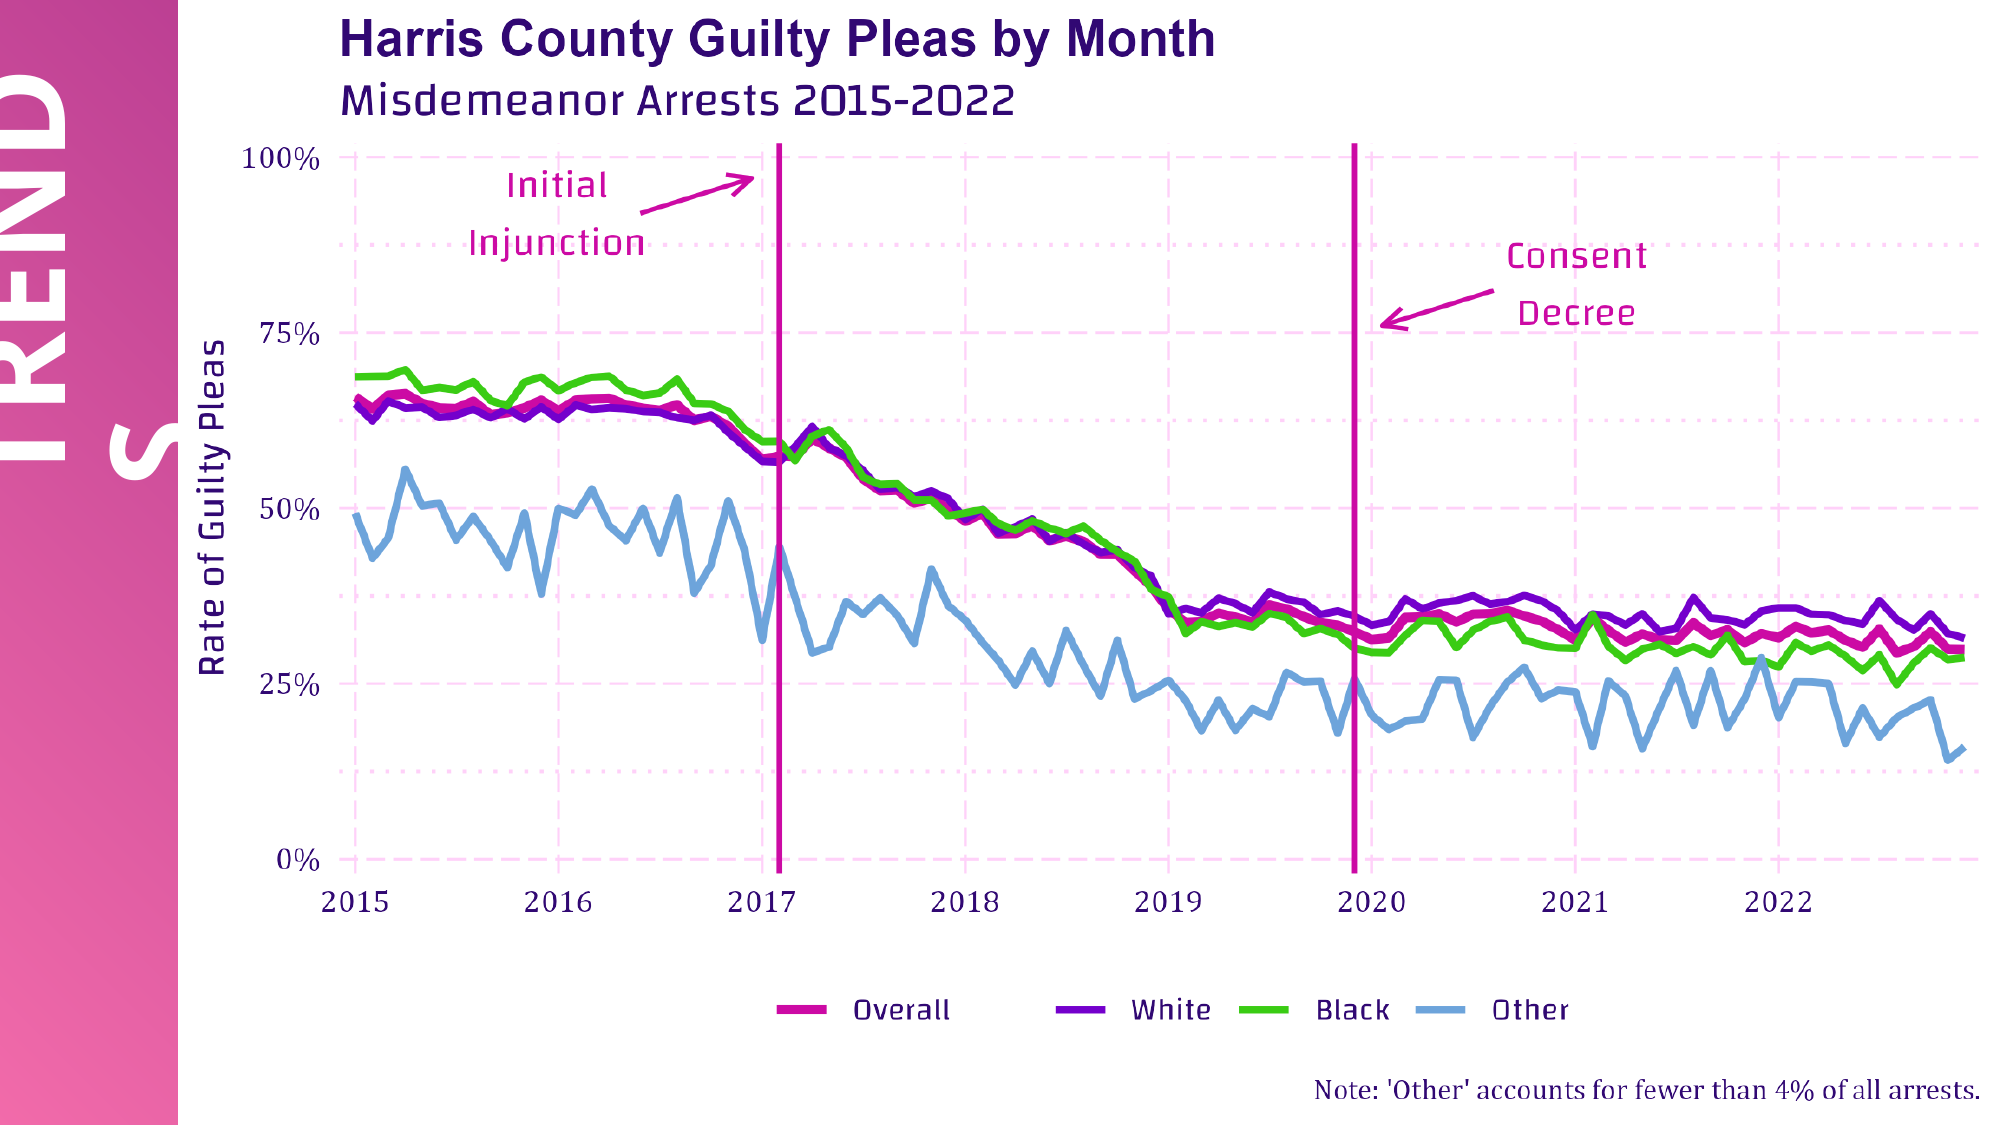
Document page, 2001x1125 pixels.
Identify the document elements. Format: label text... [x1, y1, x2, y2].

title Trends [0, 0, 178, 503]
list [178, 0, 2000, 1125]
